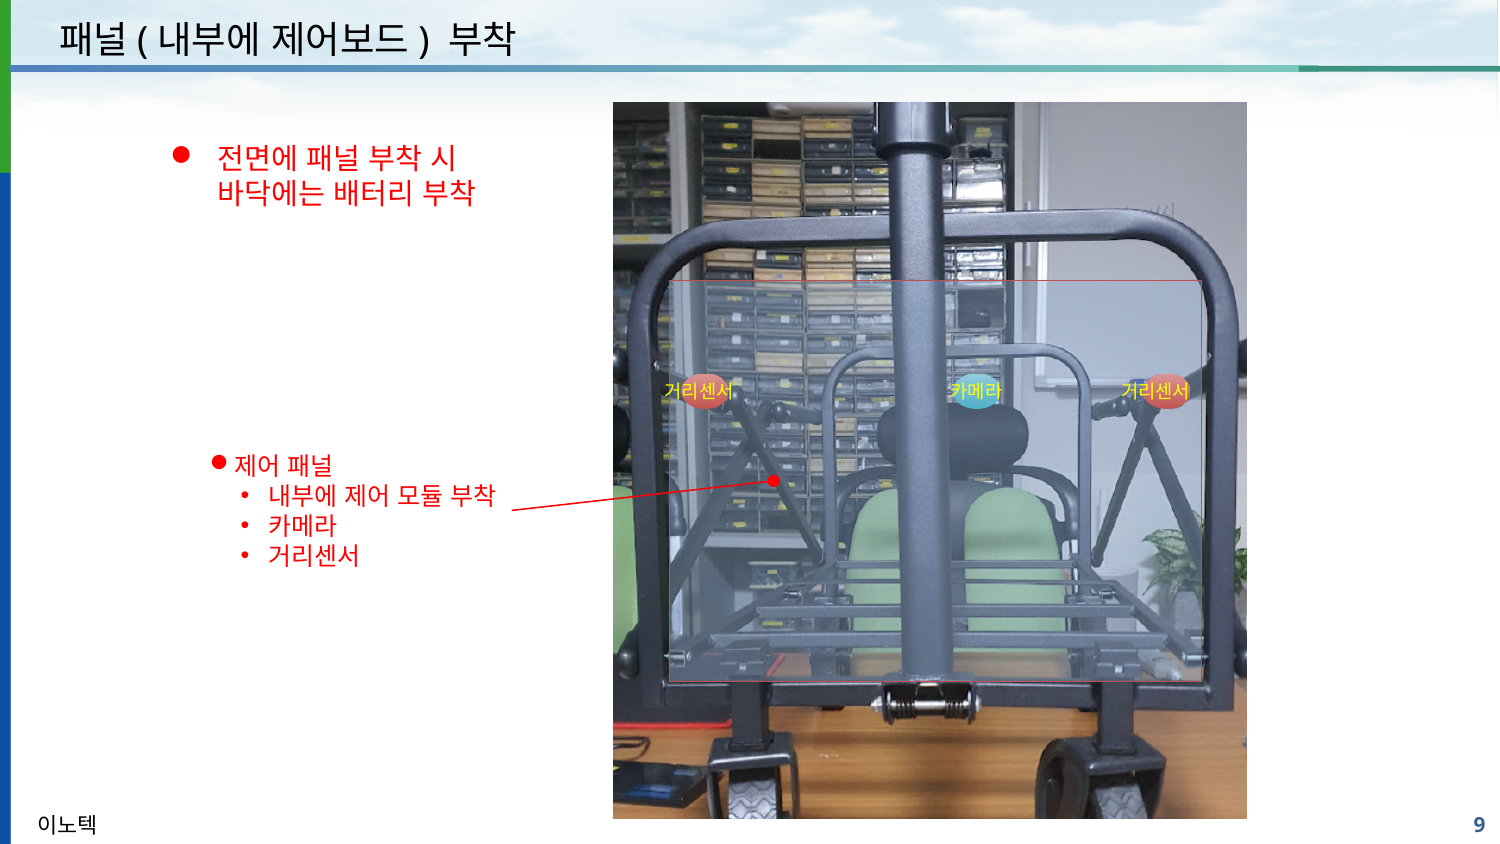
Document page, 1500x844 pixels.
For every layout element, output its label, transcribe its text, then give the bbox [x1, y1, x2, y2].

picture [0, 0, 1500, 844]
text_box 제어 패널 내부에 제어 모듈 부착 카메라 거리센서 [194, 443, 512, 578]
text_box 전면에 패널 부착 시 바닥에는 배터리 부착 [155, 133, 526, 218]
text_box 패널(내부에 제어보드) 부착 [44, 8, 533, 69]
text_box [525, 480, 774, 512]
